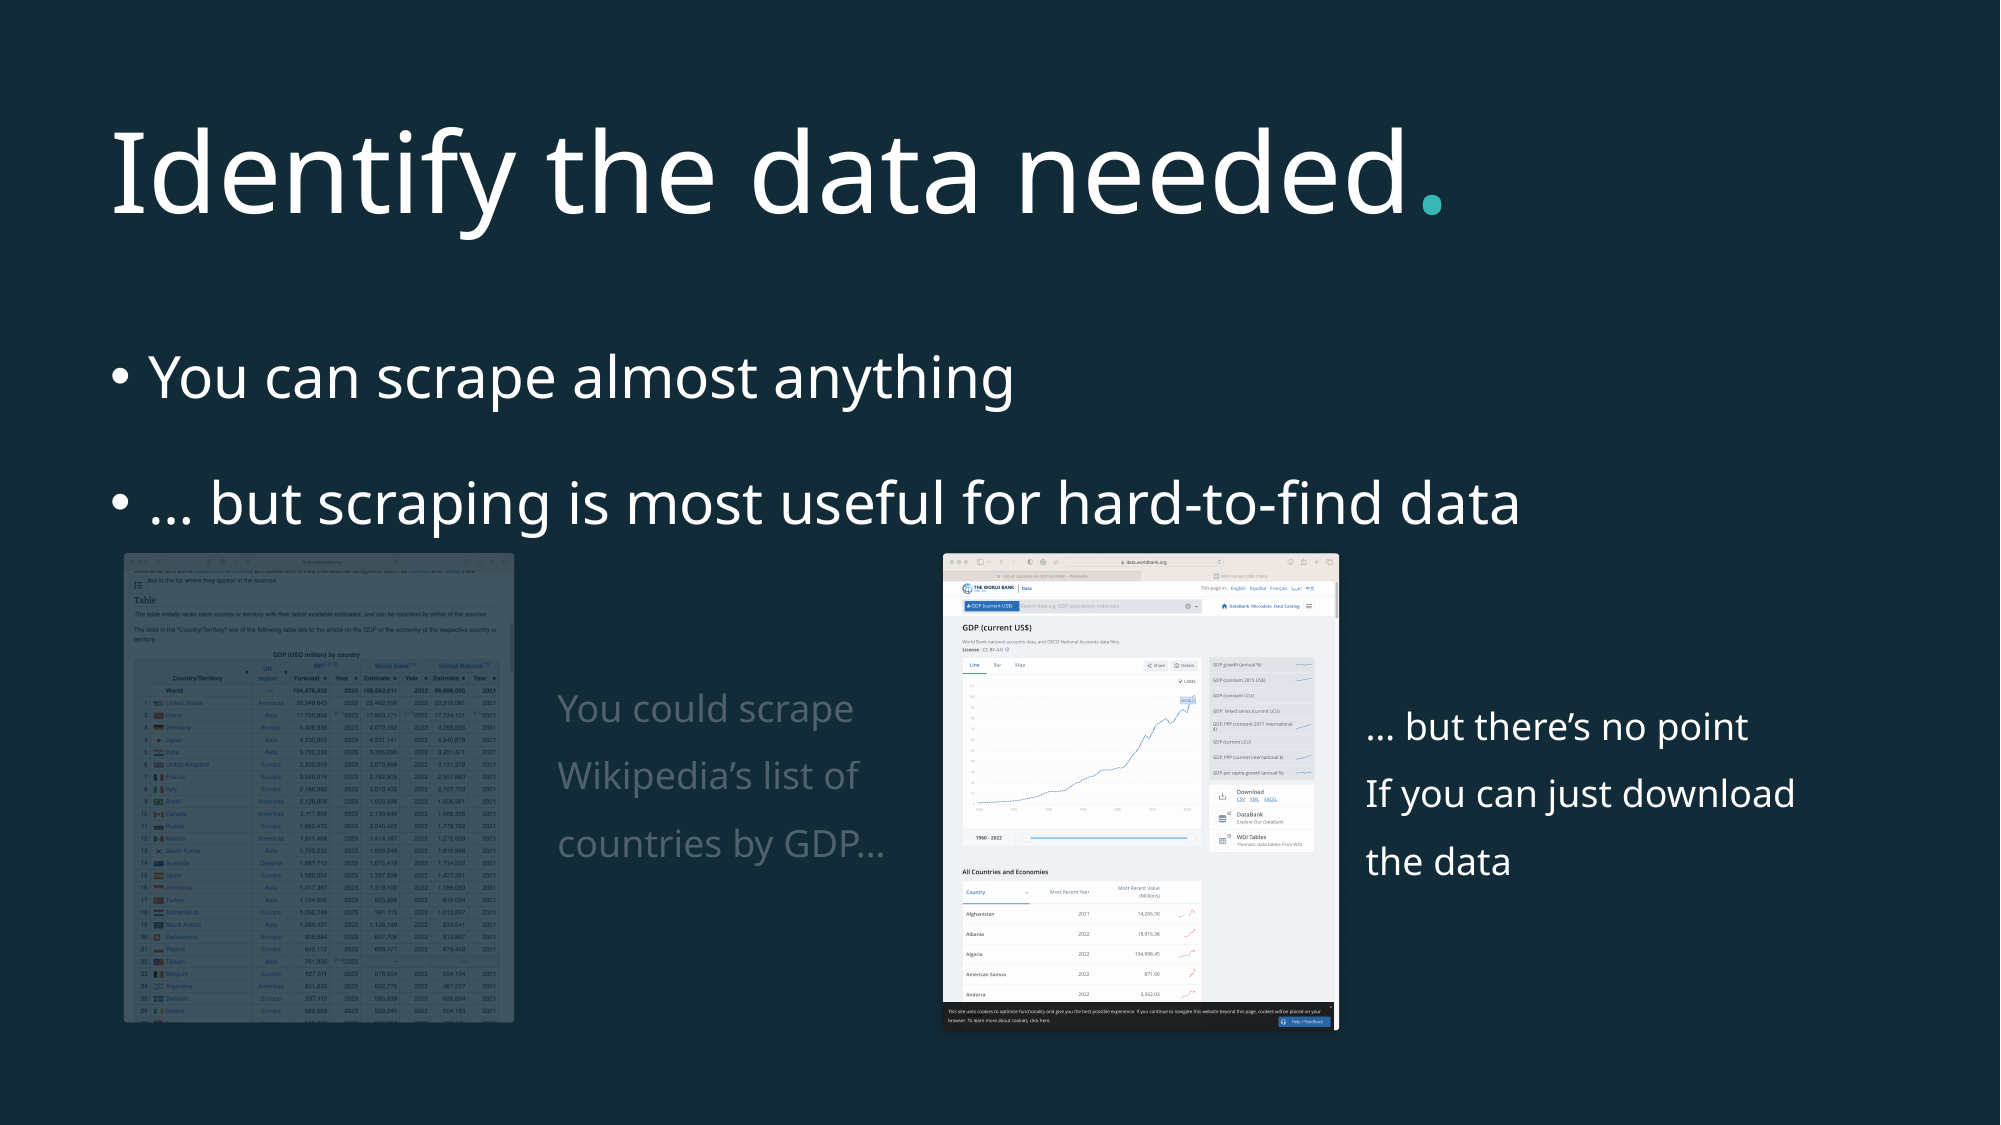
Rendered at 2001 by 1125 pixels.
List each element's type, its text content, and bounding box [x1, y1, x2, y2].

text_box You could scrape Wikipedia’s list of countries by GDP… [542, 655, 931, 873]
picture [112, 544, 526, 1037]
text_box … but there’s no point If you can just download the data [1351, 672, 1815, 890]
picture [931, 544, 1351, 1045]
list You can scrape almost anything … but scraping is most useful for hard-to-find data [95, 298, 1974, 1012]
title Identify the data needed. [95, 55, 1821, 274]
